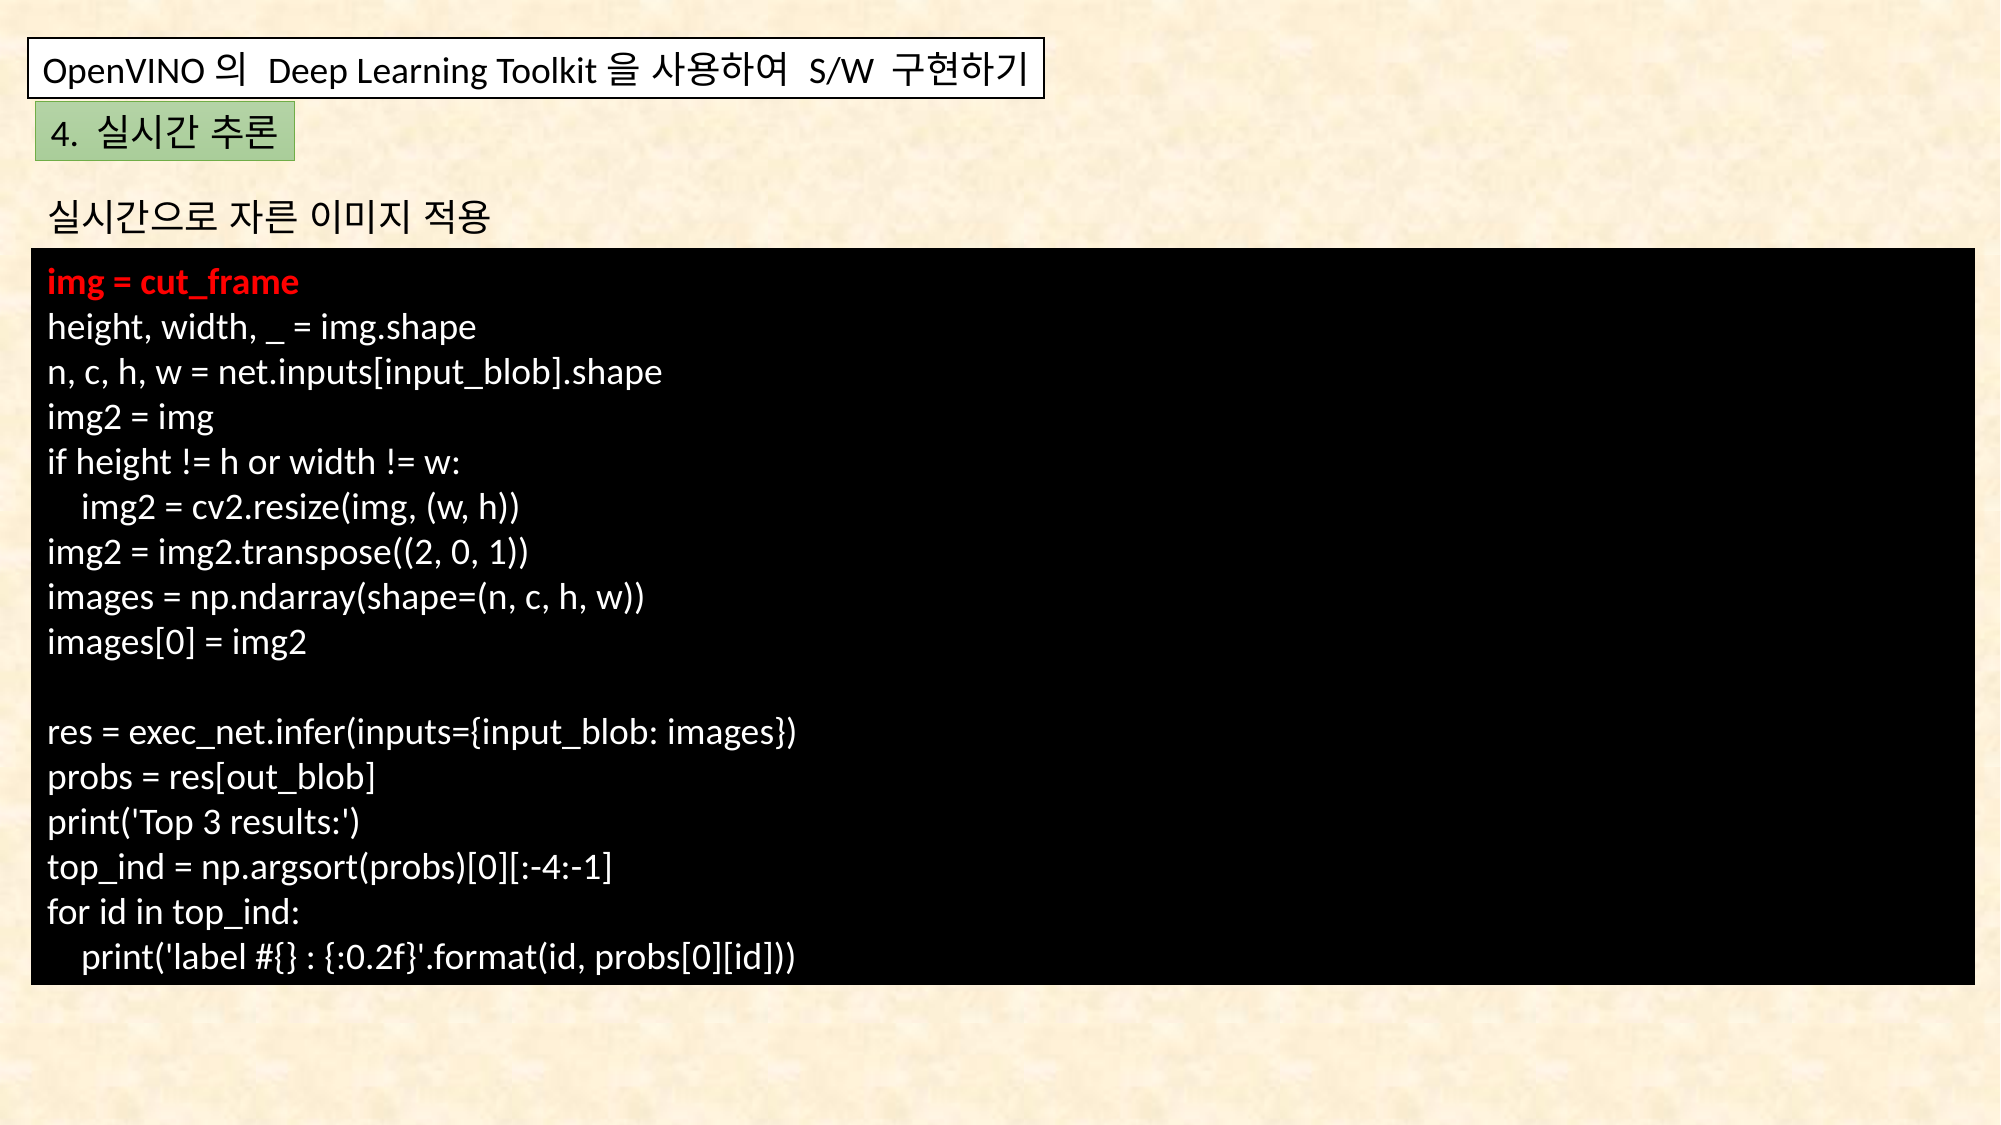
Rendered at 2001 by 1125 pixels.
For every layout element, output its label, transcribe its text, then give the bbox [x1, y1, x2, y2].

text_box img = cut_frame height, width, _ = img.shape n, c, h, w = net.inputs[input_blob].shape img2 = img if height != h or width != w: img2 = cv2.resize(img, (w, h)) img2 = img2.transpose((2, 0, 1)) images = np.ndarray(shape=(n, c, h, w)) images[0] = img2 res = exec_net.infer(inputs={input_blob: images}) probs = res[out_blob] print('Top 3 results:') top_ind = np.argsort(probs)[0][:-4:-1] for id in top_ind: print('label #{} : {:0.2f}'.format(id, probs[0][id])) [31, 248, 1975, 985]
text_box OpenVINO의 Deep Learning Toolkit을 사용하여 S/W 구현하기 [27, 37, 1045, 99]
text_box 실시간으로 자른 이미지 적용 [32, 186, 1479, 247]
text_box 4. 실시간 추론 [35, 101, 295, 161]
picture [0, 0, 2001, 1125]
